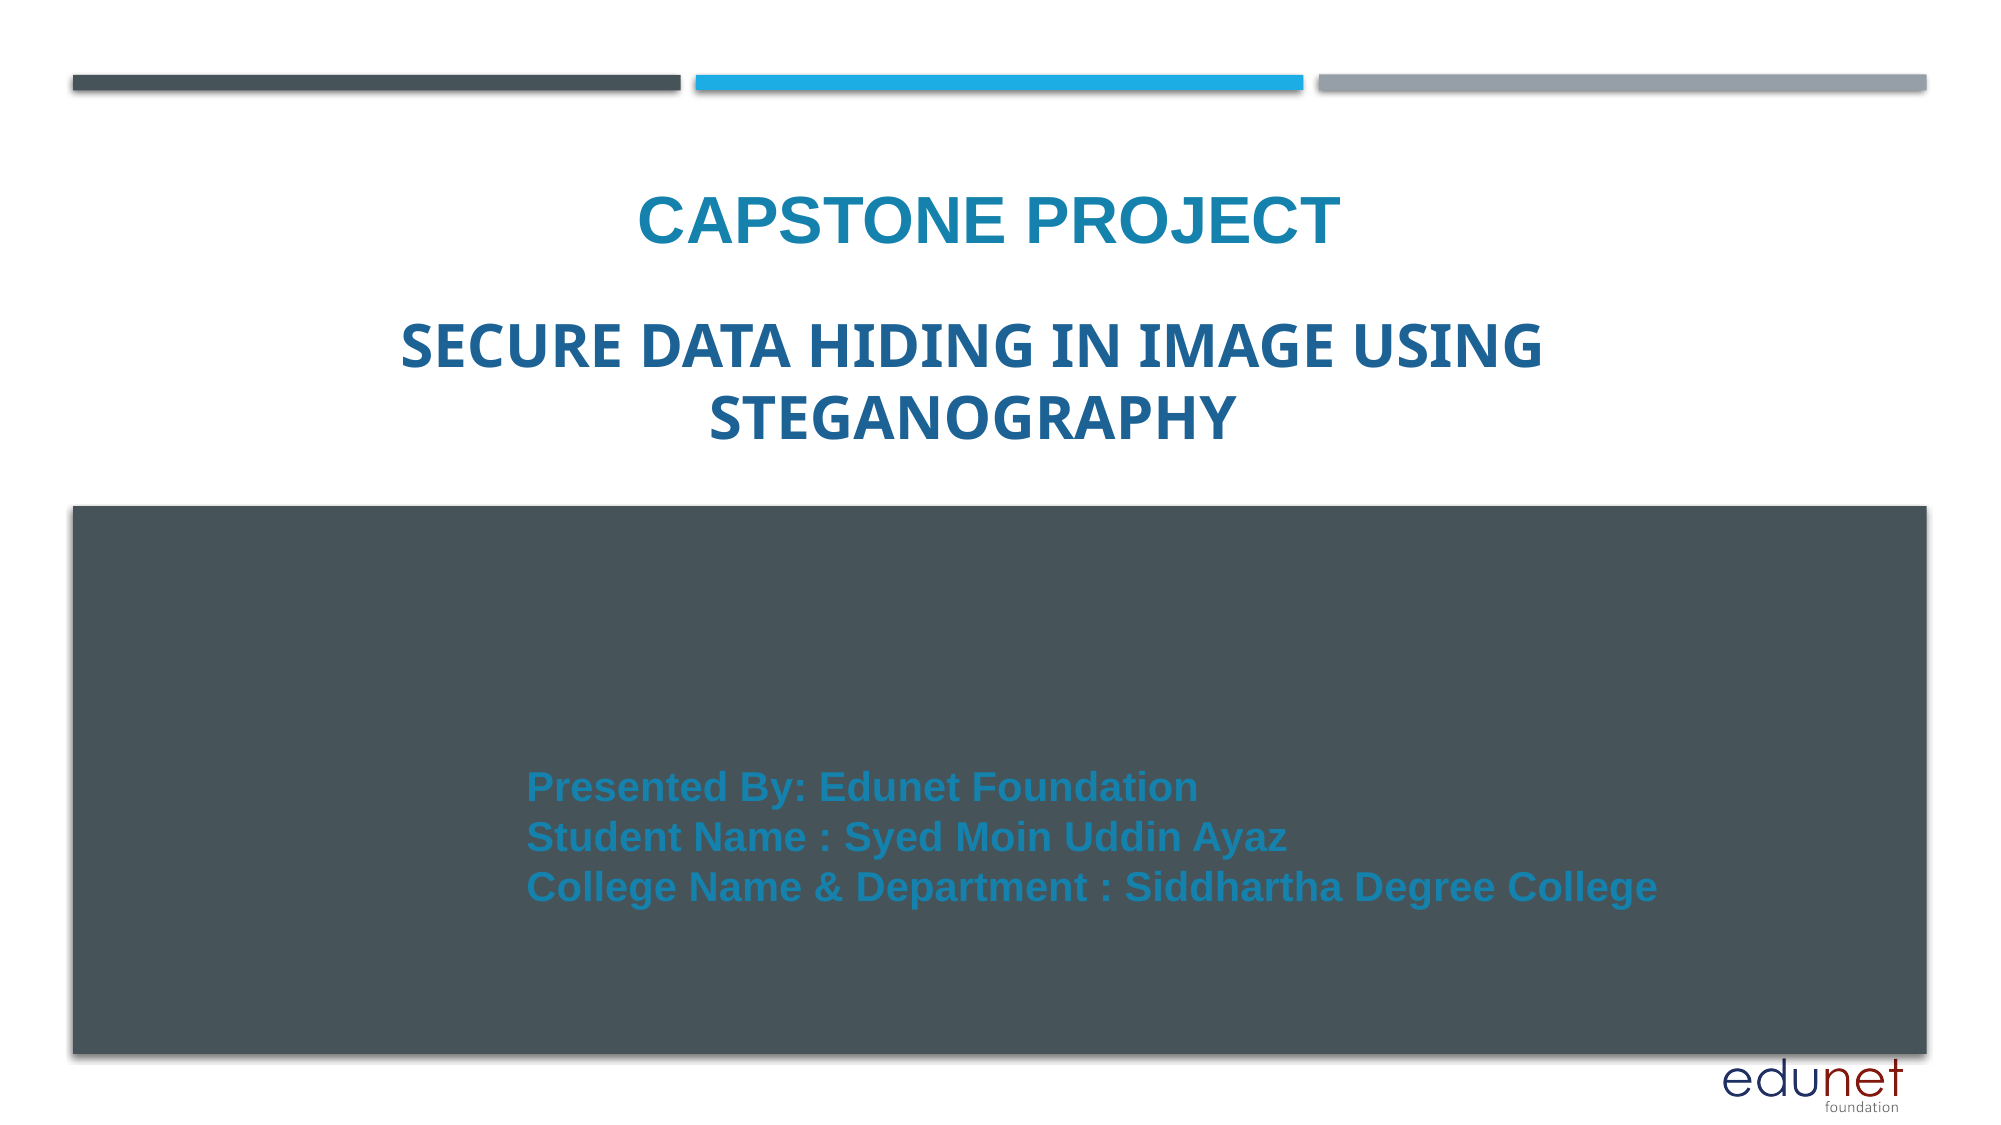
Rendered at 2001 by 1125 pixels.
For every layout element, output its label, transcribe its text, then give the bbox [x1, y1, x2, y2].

title Secure Data Hiding in Image Using Steganography [222, 298, 1723, 460]
text_box Presented By: Edunet Foundation Student Name : Syed Moin Uddin Ayaz College Name & Department : Siddhartha Degree College [511, 752, 1821, 968]
text_box CAPSTONE PROJECT [0, 169, 2000, 265]
picture [1719, 1056, 1905, 1116]
